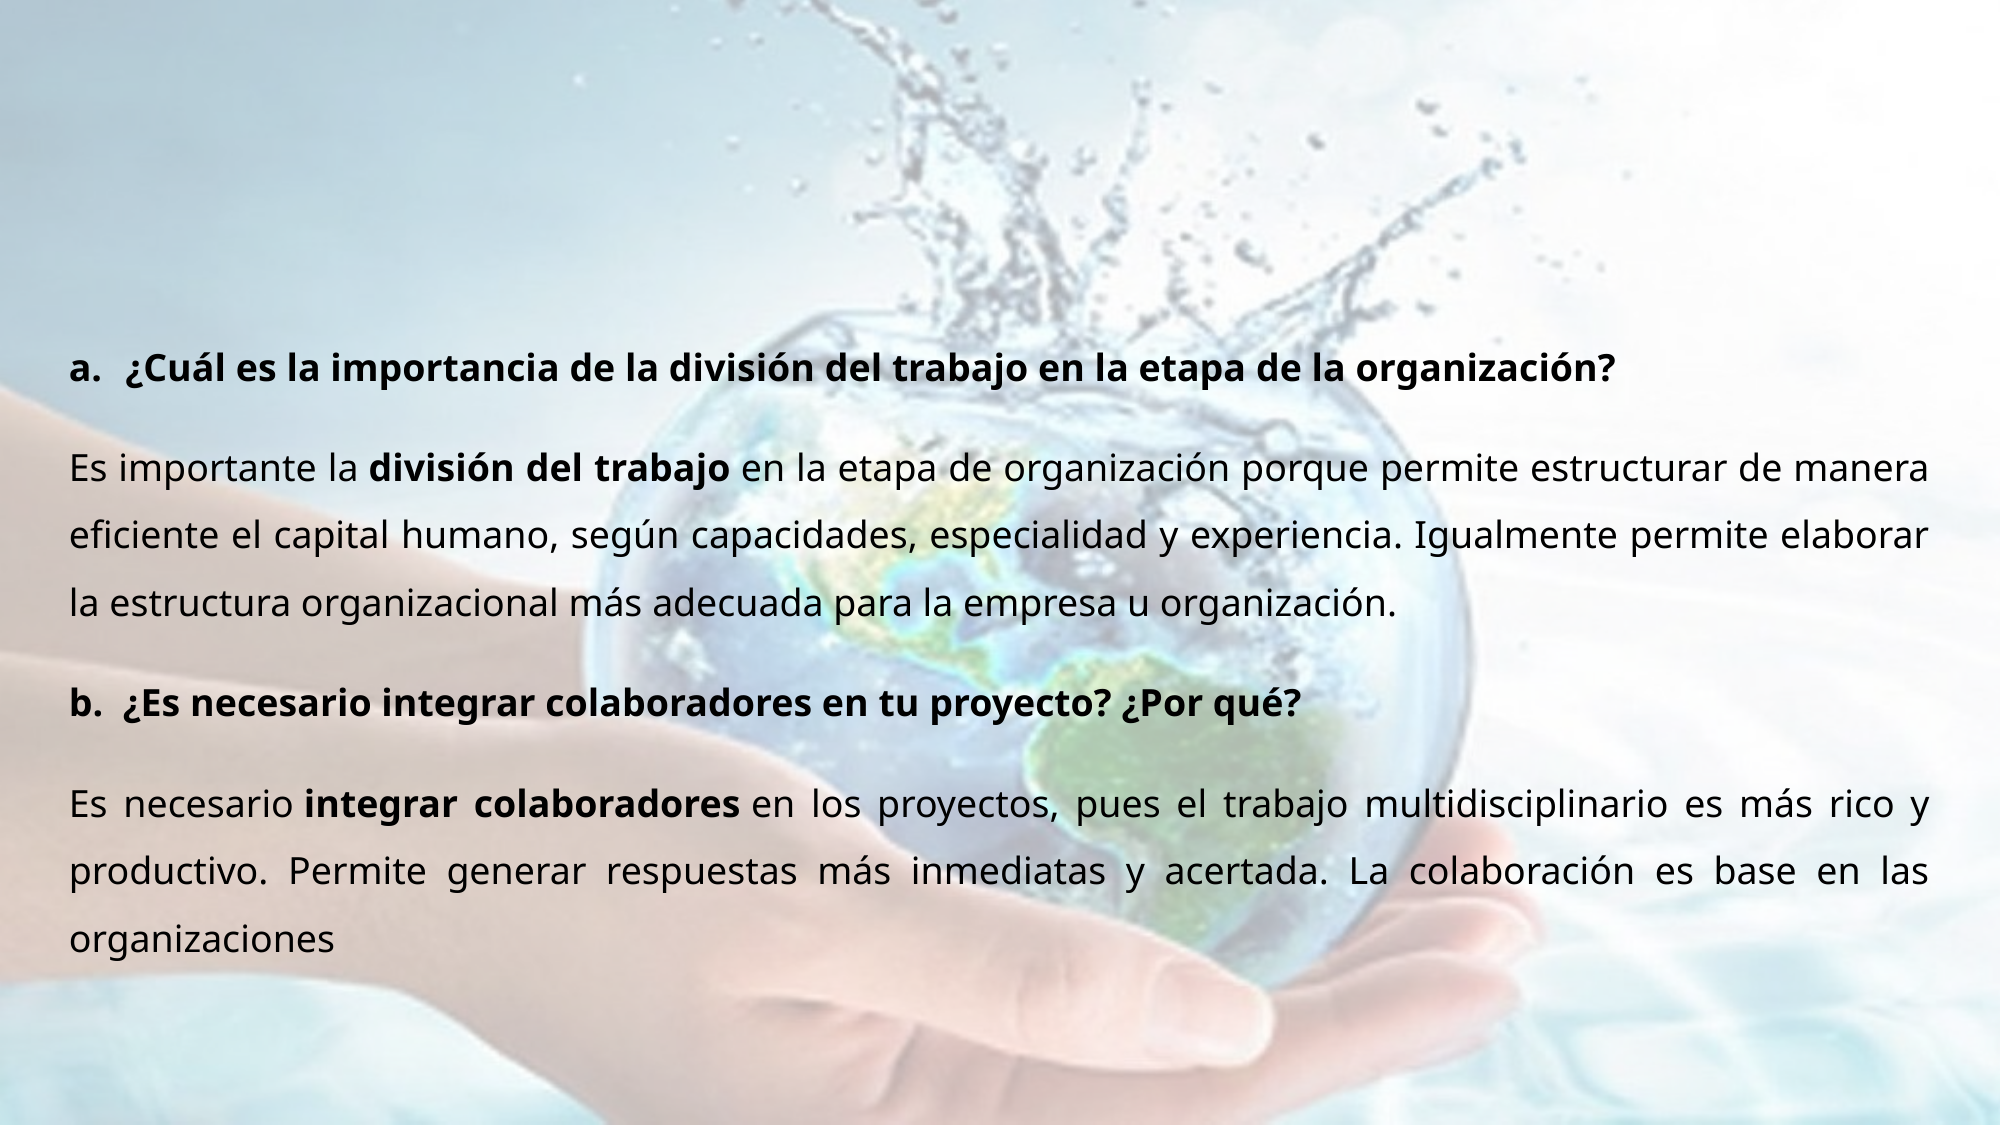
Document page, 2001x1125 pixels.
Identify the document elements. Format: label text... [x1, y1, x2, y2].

text_box ¿Cuál es la importancia de la división del trabajo en la etapa de la organización? Es importante la división del trabajo en la etapa de organización porque permite estructurar de manera eficiente el capital humano, según capacidades, especialidad y experiencia. Igualmente permite elaborar la estructura organizacional más adecuada para la empresa u organización. b. ¿Es necesario integrar colaboradores en tu proyecto? ¿Por qué? Es necesario integrar colaboradores en los proyectos, pues el trabajo multidisciplinario es más rico y productivo. Permite generar respuestas más inmediatas y acertada. La colaboración es base en las organizaciones [54, 313, 1946, 968]
